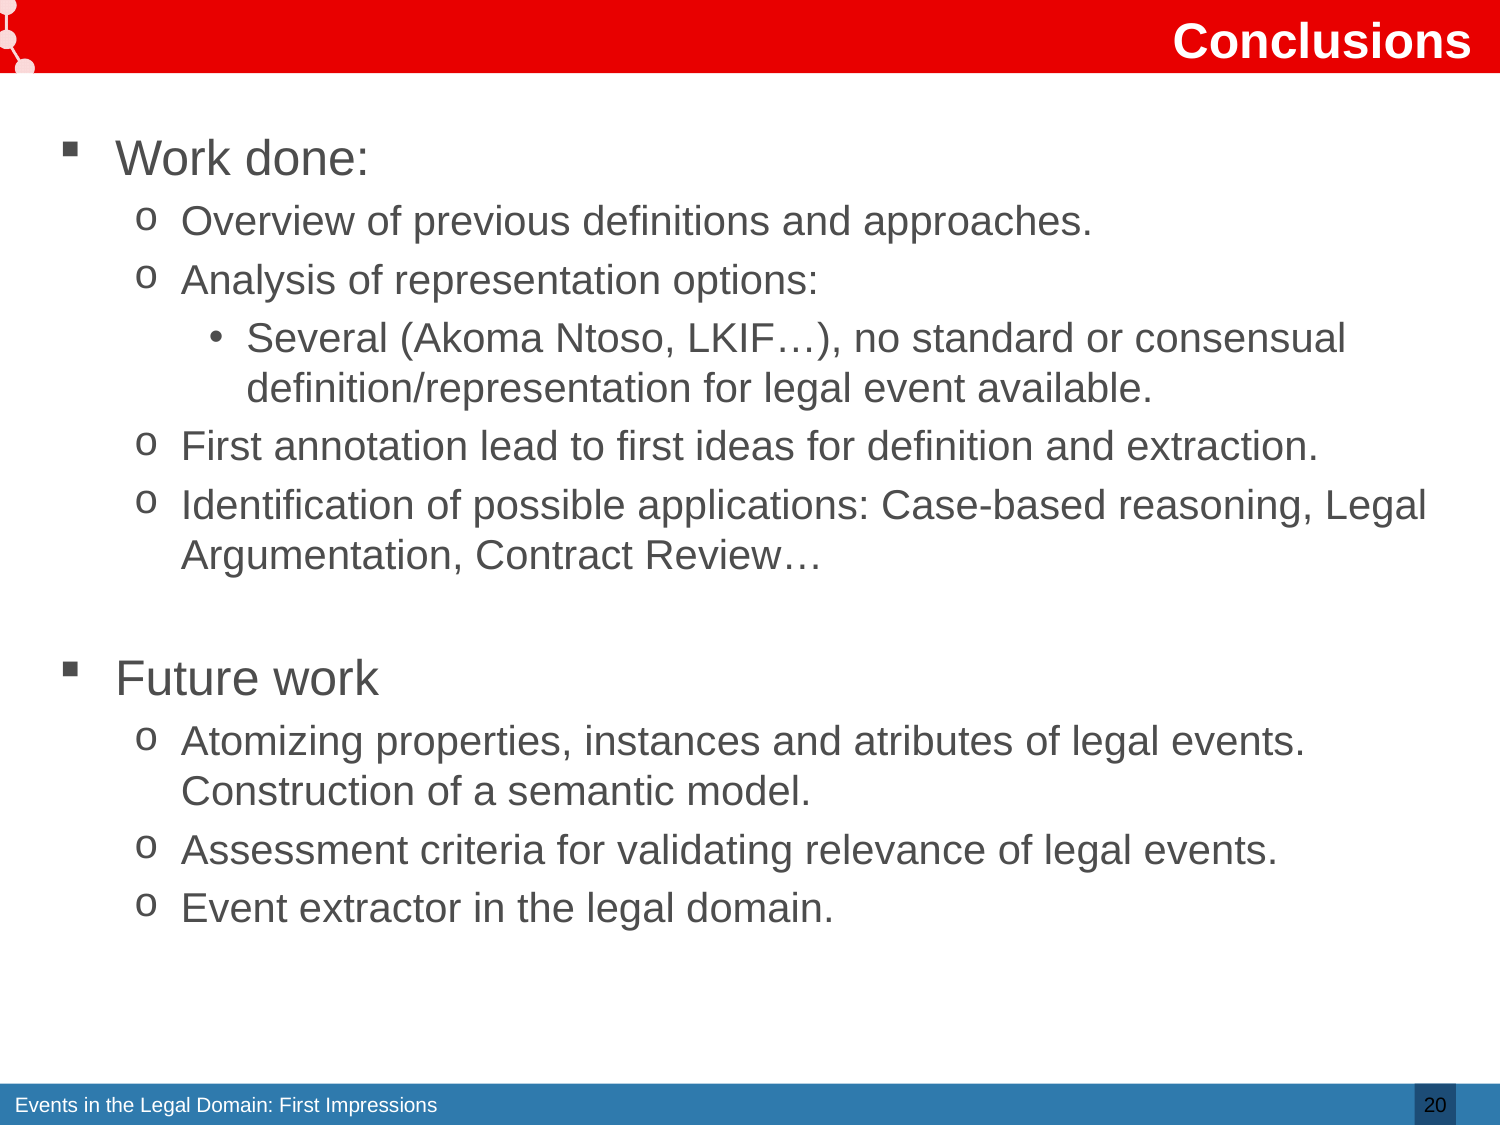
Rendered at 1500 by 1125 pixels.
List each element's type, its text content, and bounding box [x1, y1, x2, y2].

slide_number 20 [1414, 1083, 1457, 1125]
list Work done: Overview of previous definitions and approaches. Analysis of representation options: Several (Akoma Ntoso, LKIF…), no standard or consensual definition/representation for legal event available. First annotation lead to first ideas for definition and extraction. Identification of possible applications: Case-based reasoning, Legal Argumentation, Contract Review… Future work Atomizing properties, instances and atributes of legal events. Construction of a semantic model. Assessment criteria for validating relevance of legal events. Event extractor in the legal domain. [43, 118, 1457, 1038]
title Conclusions [212, 13, 1488, 64]
